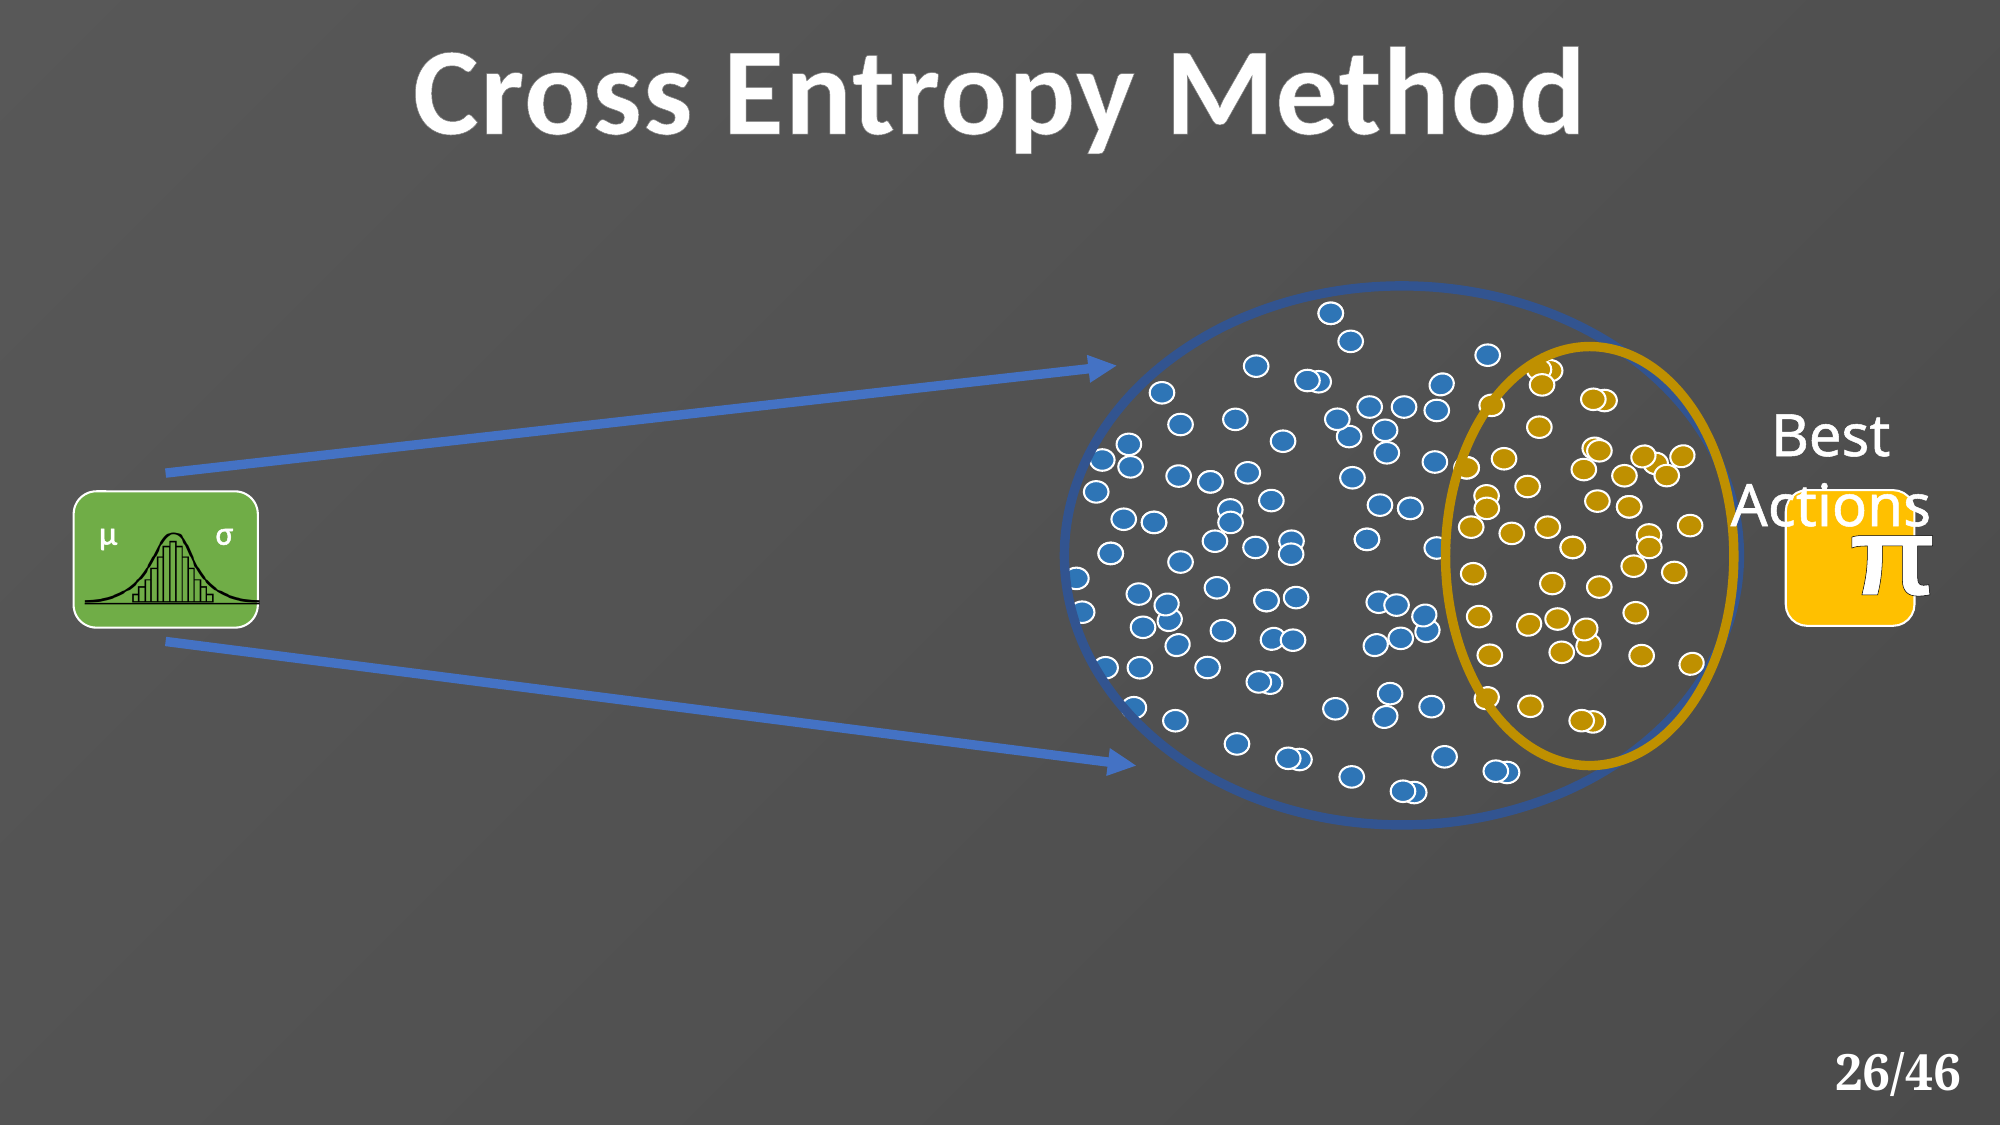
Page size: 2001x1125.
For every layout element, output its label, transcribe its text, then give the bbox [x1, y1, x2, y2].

text_box [1418, 694, 1446, 719]
text_box [1063, 284, 1624, 826]
text_box [1356, 395, 1384, 419]
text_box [73, 491, 263, 628]
text_box [1242, 354, 1270, 378]
text_box [1526, 357, 1540, 366]
text_box [1366, 493, 1394, 517]
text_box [165, 365, 1117, 474]
text_box [1335, 424, 1363, 449]
text_box [1423, 398, 1451, 423]
text_box [1383, 593, 1410, 617]
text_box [1785, 392, 2000, 631]
text_box [1322, 696, 1349, 721]
text_box [1293, 747, 1313, 772]
text_box [1431, 745, 1458, 769]
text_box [165, 641, 1136, 766]
text_box [1411, 603, 1438, 628]
text_box [1338, 765, 1366, 789]
text_box [1376, 681, 1404, 706]
text_box [1428, 372, 1455, 397]
text_box [1390, 395, 1418, 419]
text_box [1372, 705, 1399, 729]
text_box [1414, 621, 1441, 644]
text_box Best Actions [1660, 390, 2000, 546]
text_box [1312, 369, 1333, 394]
text_box [1277, 542, 1305, 567]
text_box [1353, 527, 1381, 552]
text_box [1317, 301, 1345, 326]
text_box [1245, 670, 1273, 694]
text_box [1337, 329, 1365, 354]
text_box [1408, 780, 1428, 805]
text_box [1389, 779, 1417, 804]
text_box [1482, 759, 1510, 783]
text_box Cross Entropy Method [0, 1, 2000, 167]
text_box [1724, 546, 1741, 639]
text_box [1478, 393, 1496, 414]
text_box [1423, 536, 1444, 560]
text_box [1223, 732, 1251, 756]
text_box [1279, 628, 1307, 653]
text_box [1474, 343, 1502, 368]
text_box [1444, 345, 1735, 767]
text_box [1294, 368, 1321, 393]
text_box [1387, 626, 1415, 651]
text_box [1396, 496, 1424, 521]
text_box [1421, 450, 1449, 474]
text_box [1501, 760, 1521, 785]
text_box [1323, 407, 1351, 432]
text_box 26/46 [1815, 1033, 1981, 1109]
text_box [1373, 440, 1401, 465]
text_box [1371, 418, 1399, 442]
text_box [1339, 465, 1366, 490]
text_box [1194, 655, 1221, 680]
text_box [1253, 588, 1280, 613]
text_box [1274, 746, 1302, 771]
text_box [1453, 457, 1461, 474]
text_box [1473, 690, 1489, 711]
text_box [1264, 671, 1284, 695]
